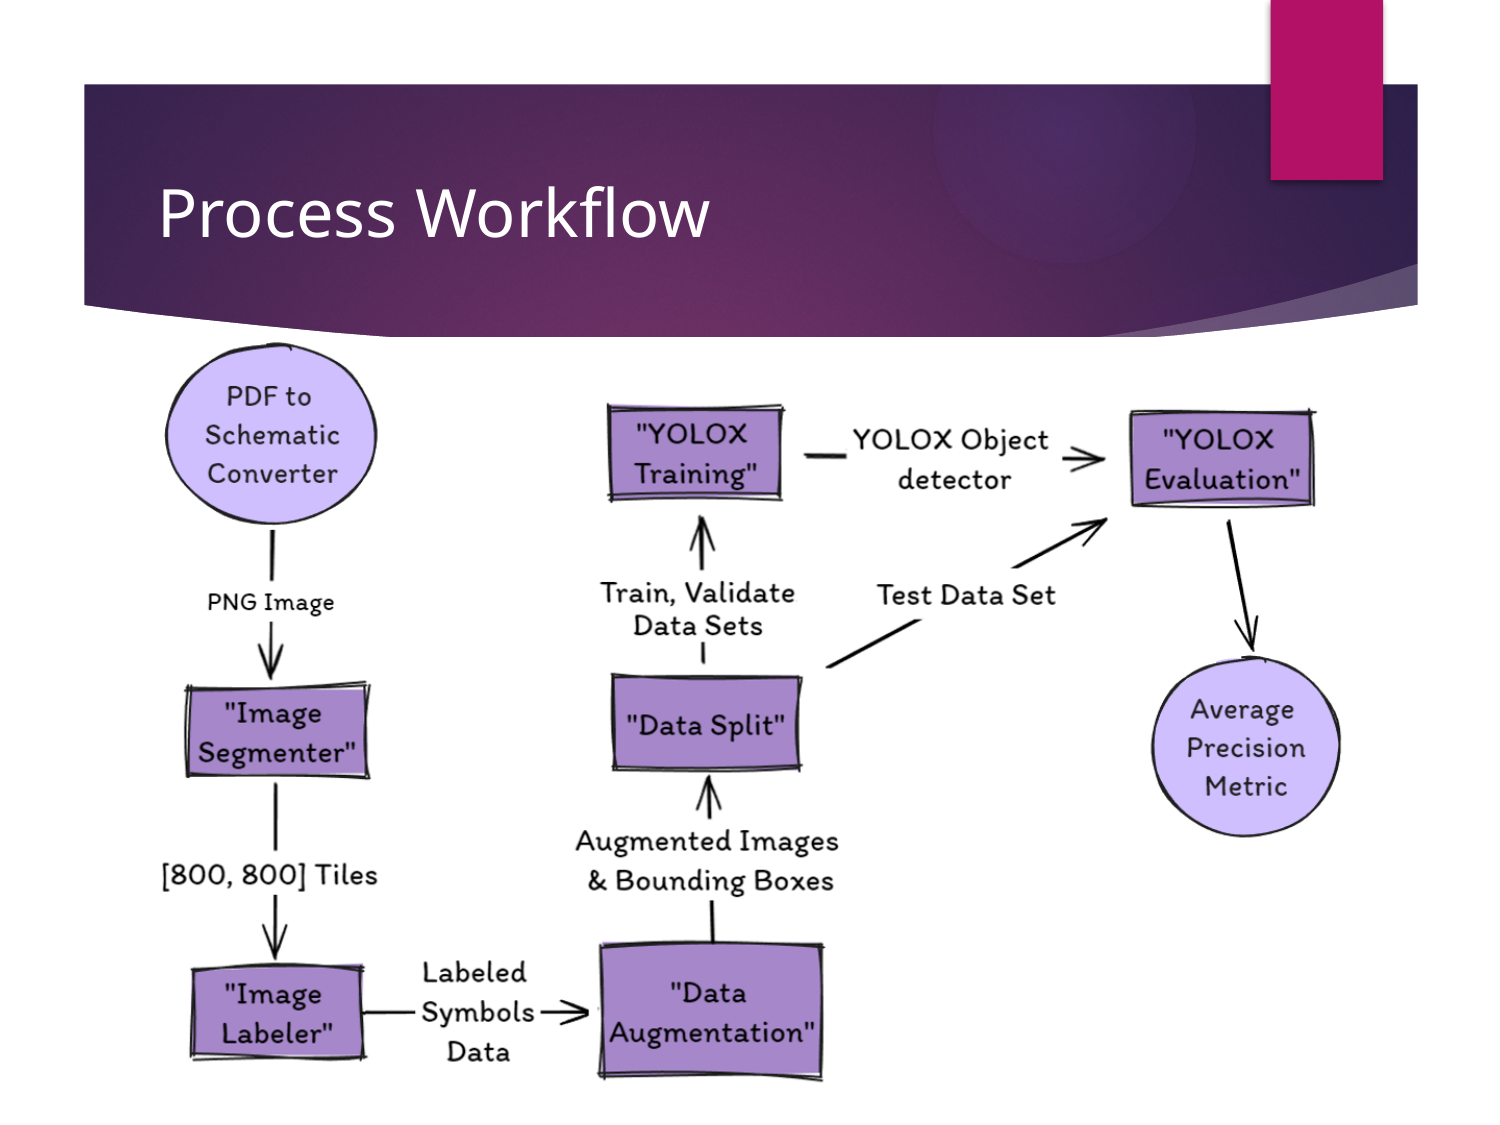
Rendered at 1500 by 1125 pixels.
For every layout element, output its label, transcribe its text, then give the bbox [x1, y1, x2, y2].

picture [161, 337, 1362, 1095]
title Process Workflow [142, 152, 1183, 269]
